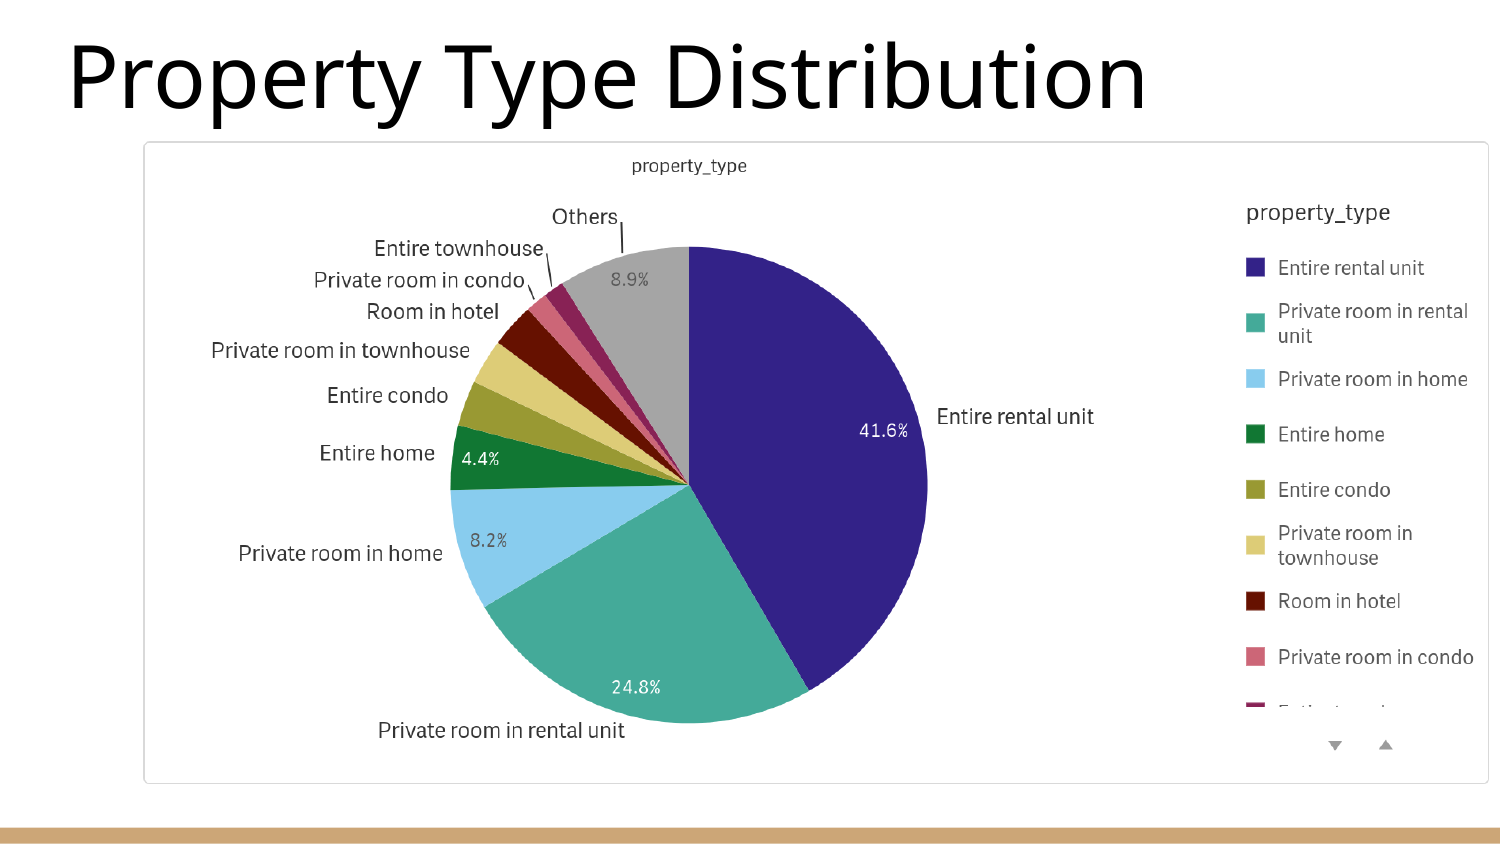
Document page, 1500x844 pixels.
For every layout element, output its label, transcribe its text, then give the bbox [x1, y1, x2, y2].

picture [143, 140, 1489, 785]
title Property Type Distribution [51, 4, 1449, 141]
